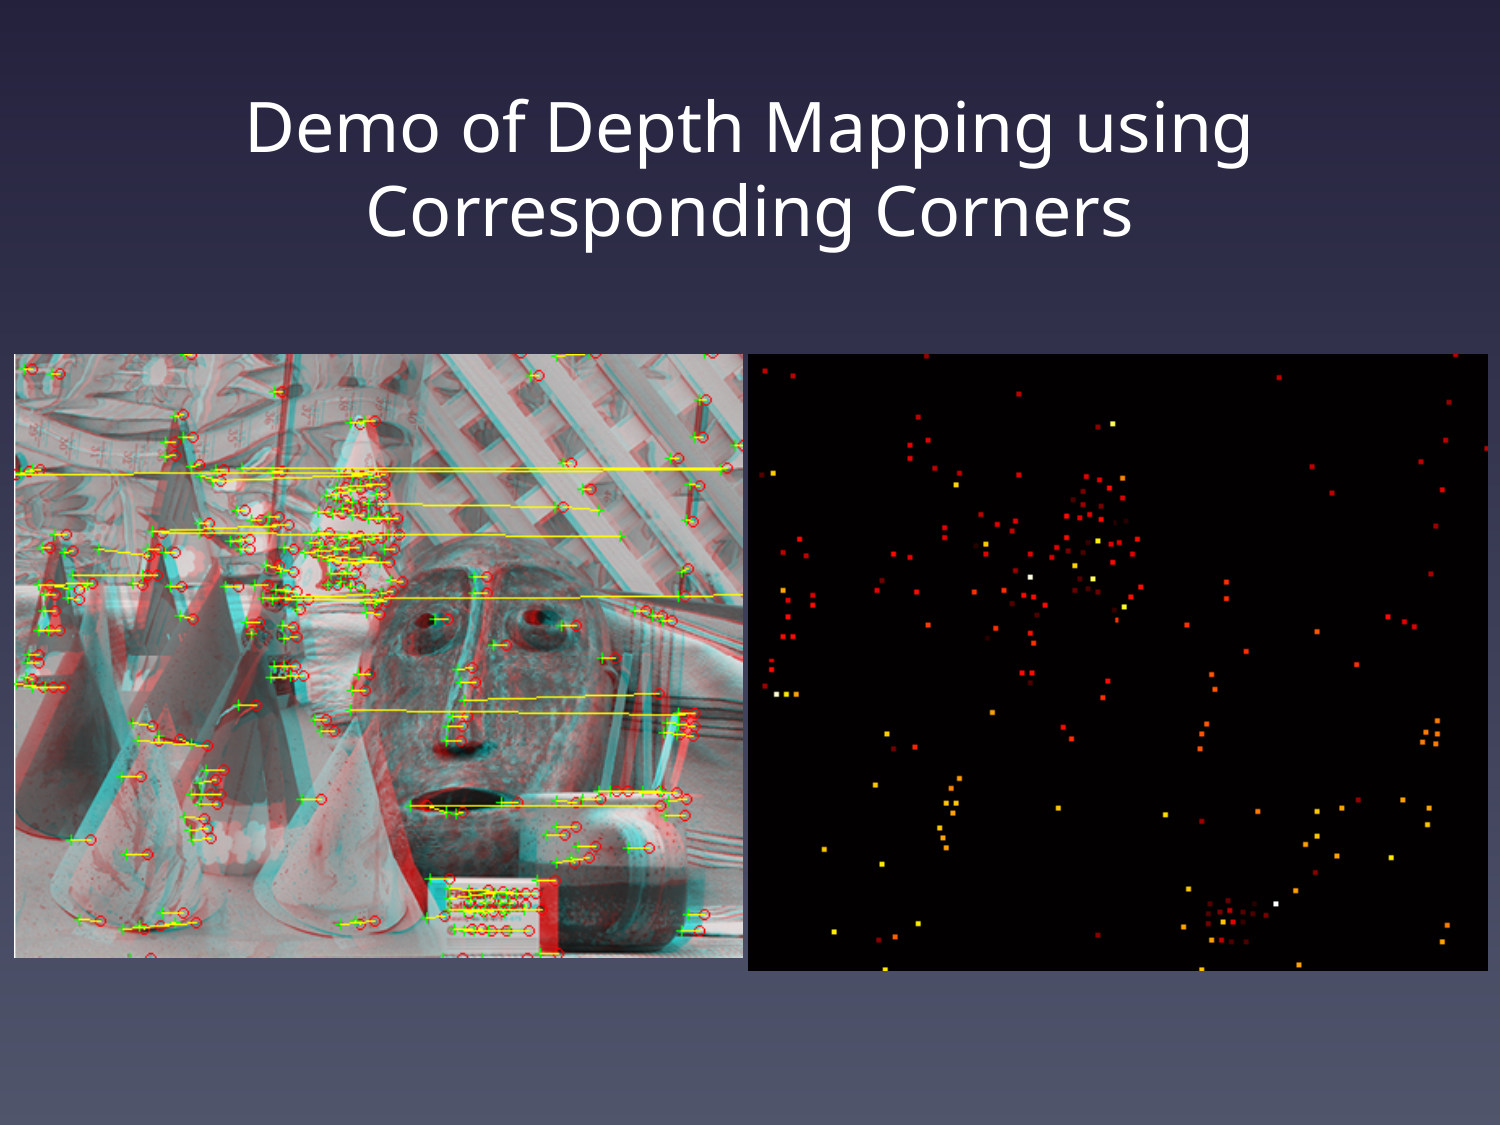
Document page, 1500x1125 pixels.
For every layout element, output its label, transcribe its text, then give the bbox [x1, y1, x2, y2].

picture [748, 354, 1488, 971]
picture [14, 354, 743, 958]
title Demo of Depth Mapping using Corresponding Corners [75, 75, 1425, 263]
